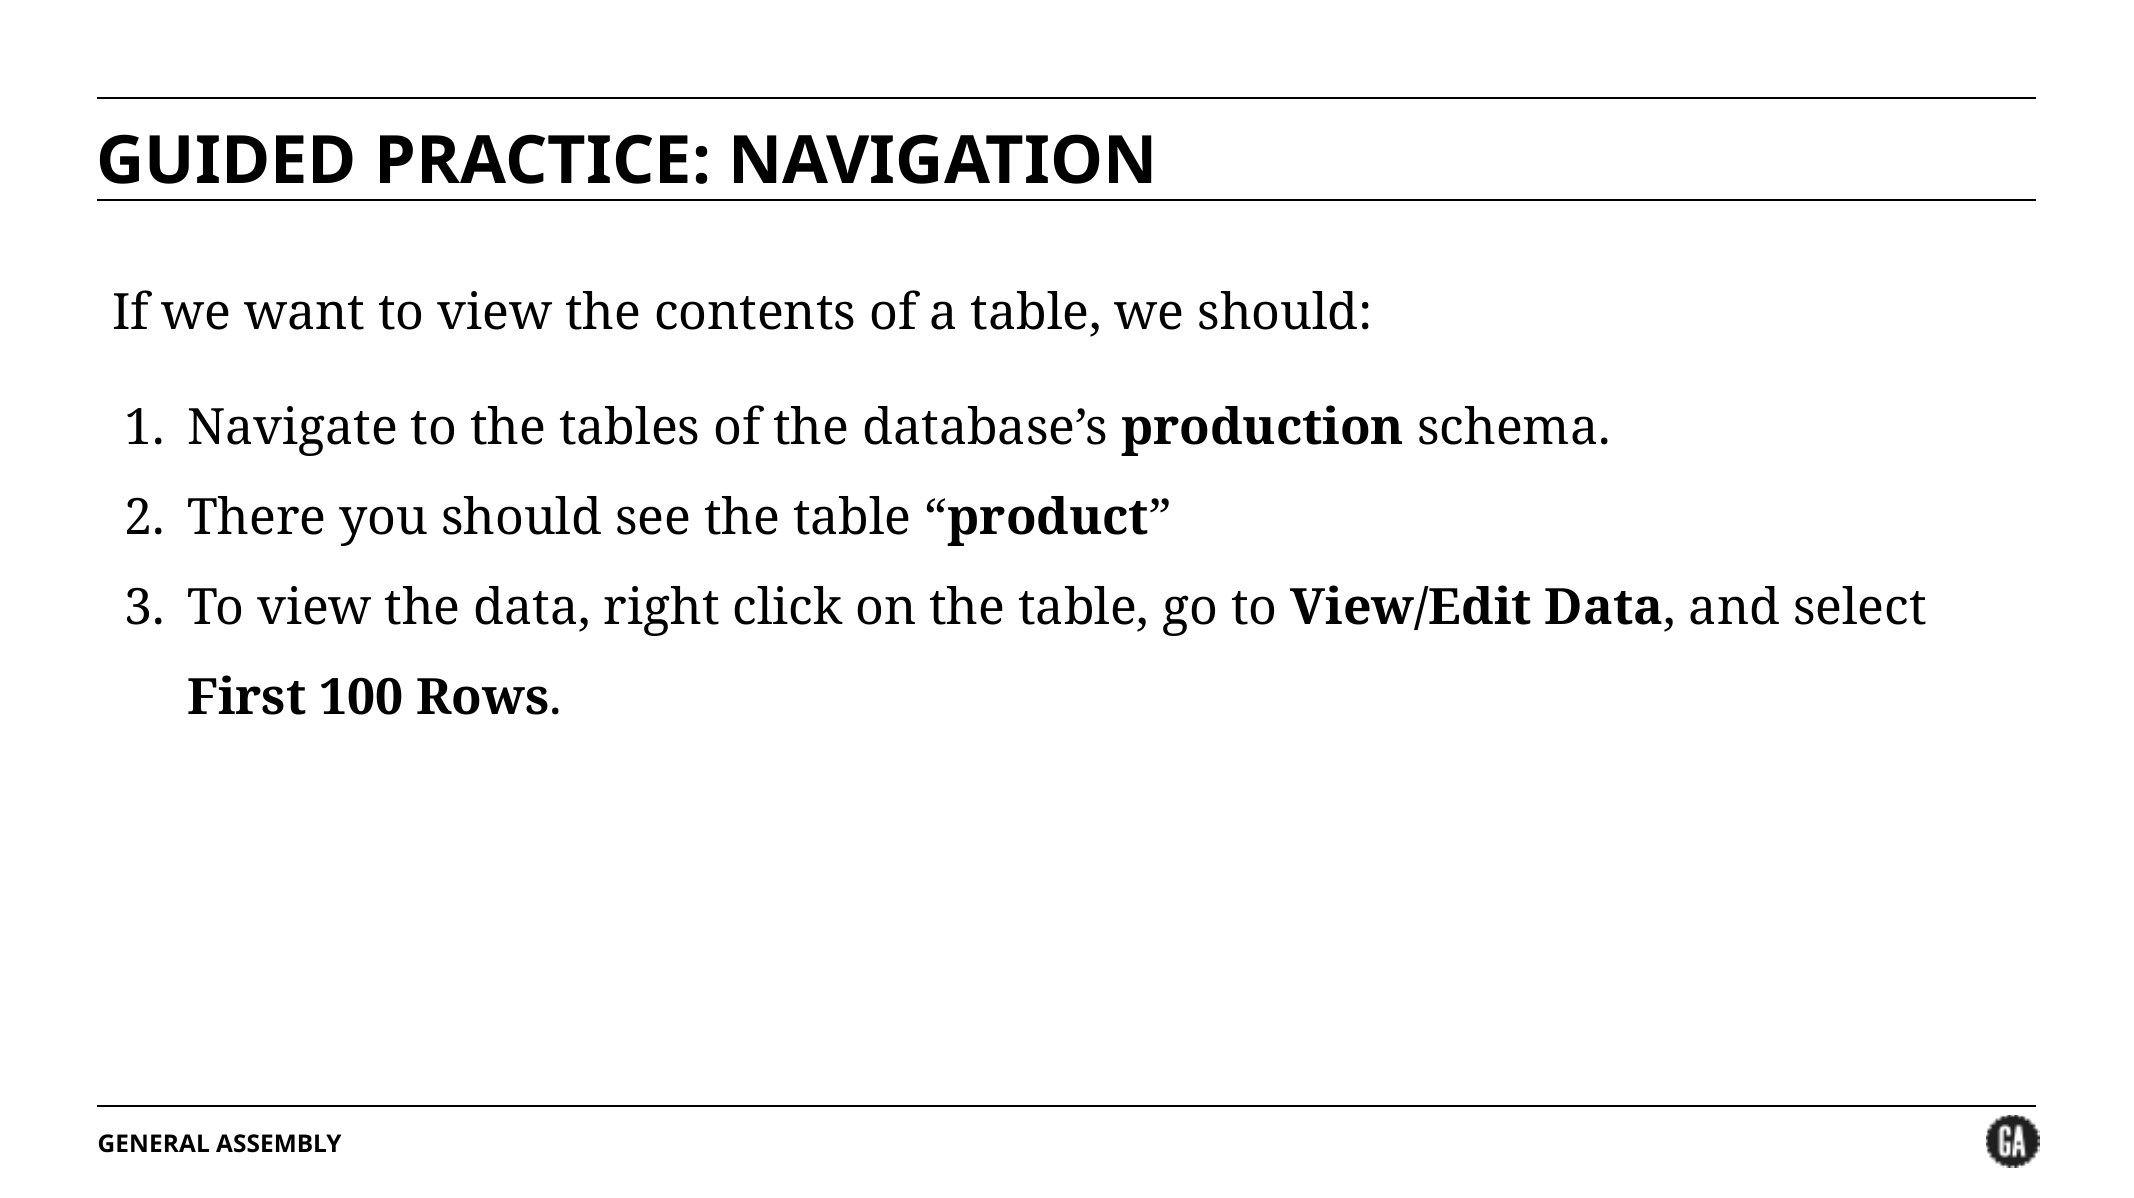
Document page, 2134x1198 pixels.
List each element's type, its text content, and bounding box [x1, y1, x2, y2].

list If we want to view the contents of a table, we should: Navigate to the tables of the database’s production schema. There you should see the table “product” To view the data, right click on the table, go to View/Edit Data, and select First 100 Rows. [97, 242, 2007, 1081]
picture [1986, 1115, 2040, 1168]
title GUIDED PRACTICE: NAVIGATION [81, 97, 2024, 217]
